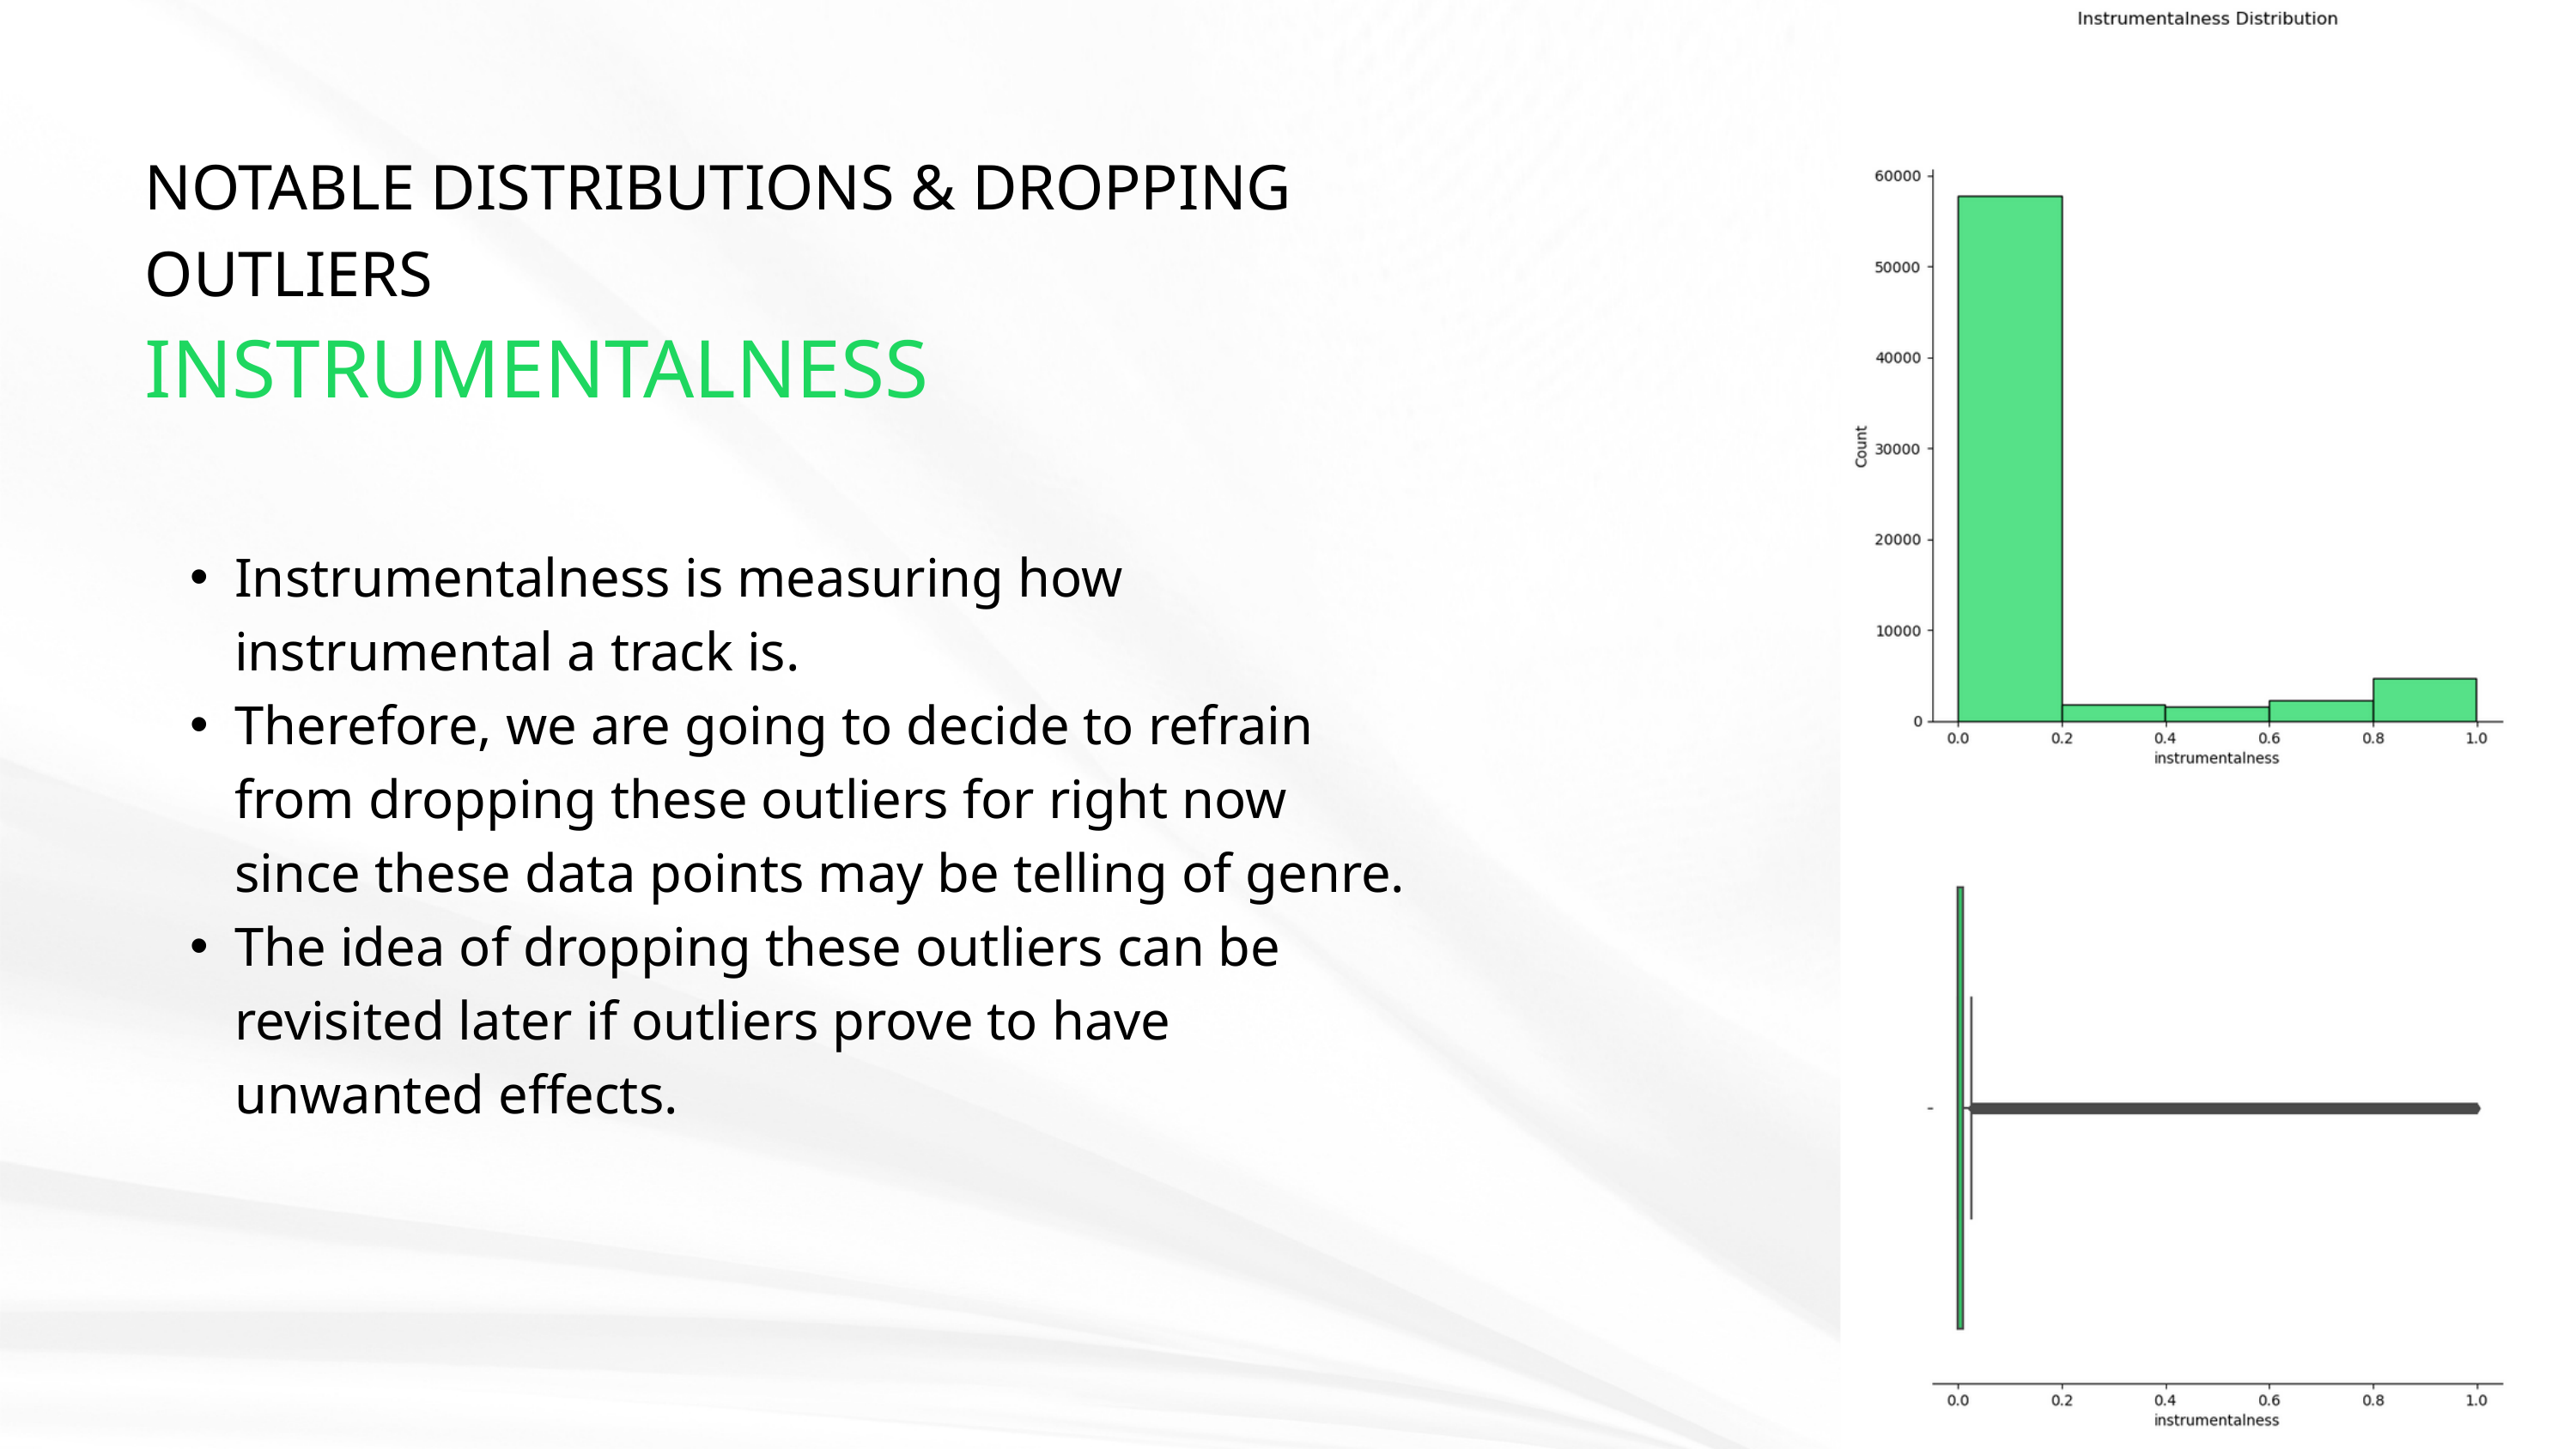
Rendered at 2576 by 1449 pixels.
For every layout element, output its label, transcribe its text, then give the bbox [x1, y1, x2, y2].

text_box NOTABLE DISTRIBUTIONS & DROPPING OUTLIERS [144, 135, 1415, 309]
text_box [0, 0, 1840, 1449]
text_box INSTRUMENTALNESS [144, 301, 1139, 414]
text_box Instrumentalness is measuring how instrumental a track is. Therefore, we are going to decide to refrain from dropping these outliers for right now since these data points may be telling of genre. The idea of dropping these outliers can be revisited later if outliers prove to have unwanted effects. [144, 533, 1415, 1125]
text_box [1840, 0, 2576, 1449]
